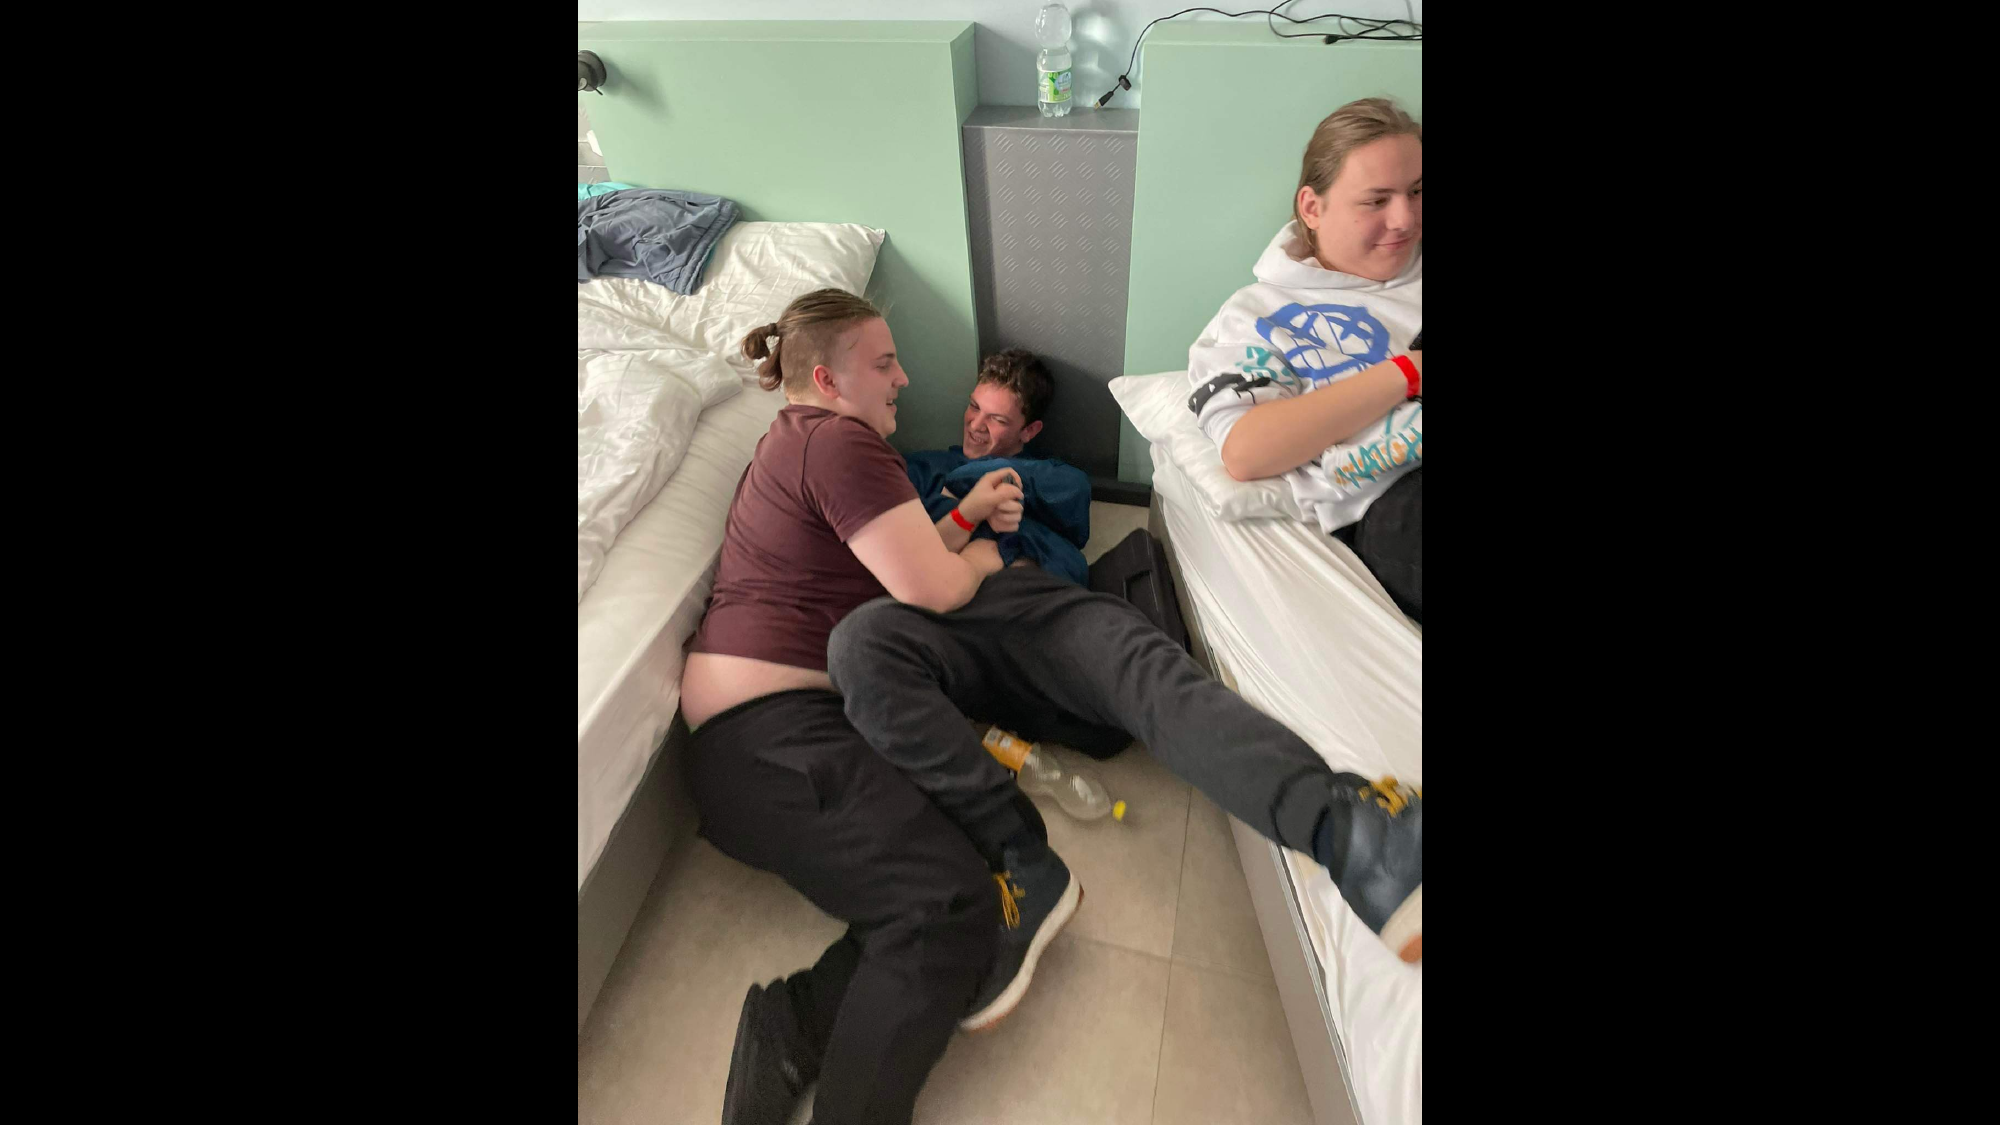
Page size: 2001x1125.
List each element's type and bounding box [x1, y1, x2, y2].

picture [577, 0, 1423, 1125]
